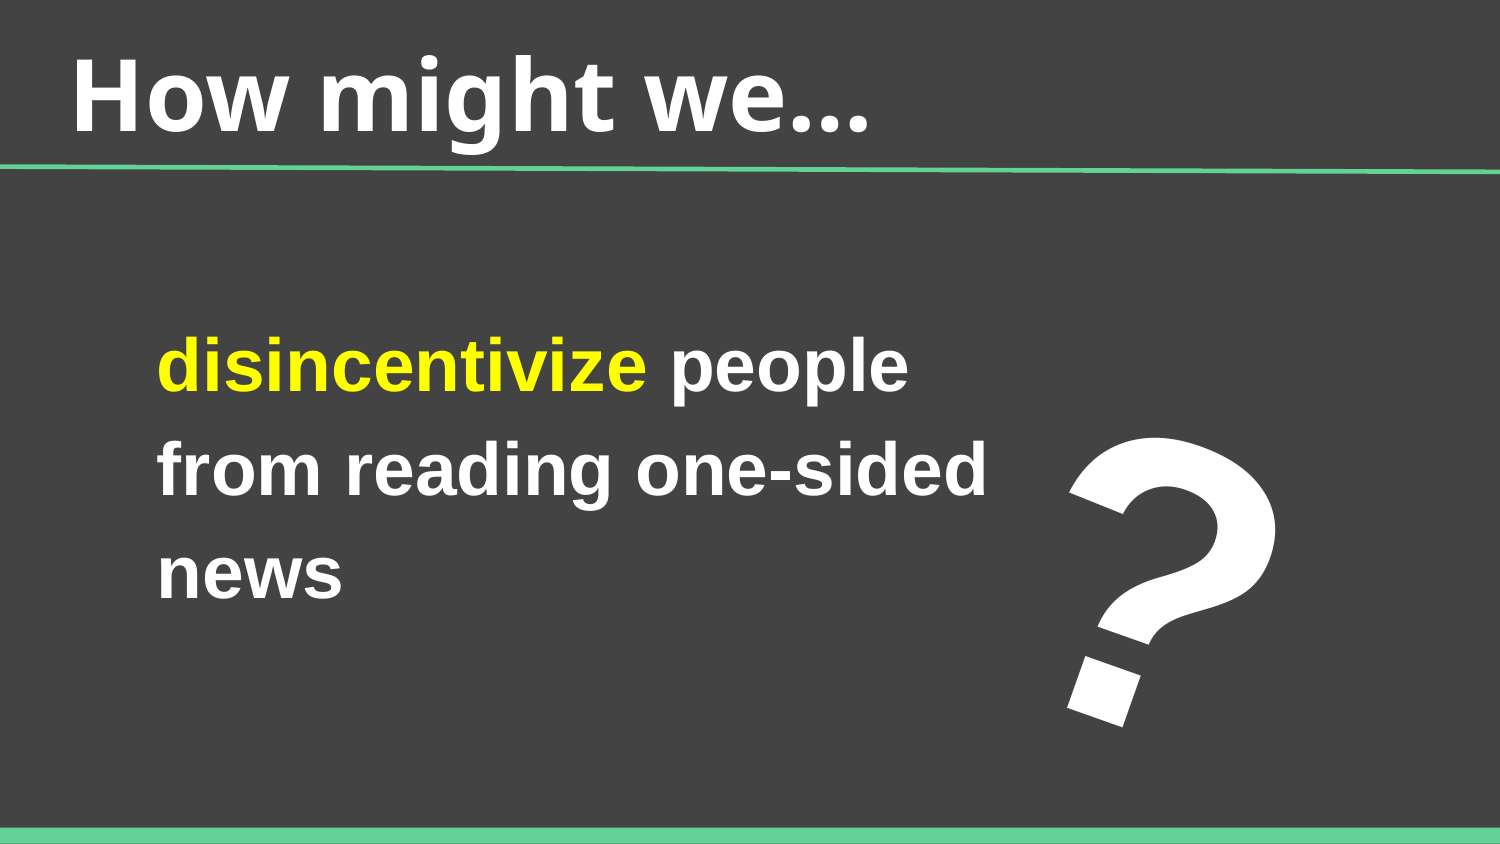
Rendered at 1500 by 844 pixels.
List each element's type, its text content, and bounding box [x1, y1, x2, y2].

title How might we… [53, 16, 1452, 164]
title disincentivize people from reading one-sided news [141, 288, 1068, 696]
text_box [0, 166, 1500, 173]
text_box ? [960, 196, 1297, 755]
